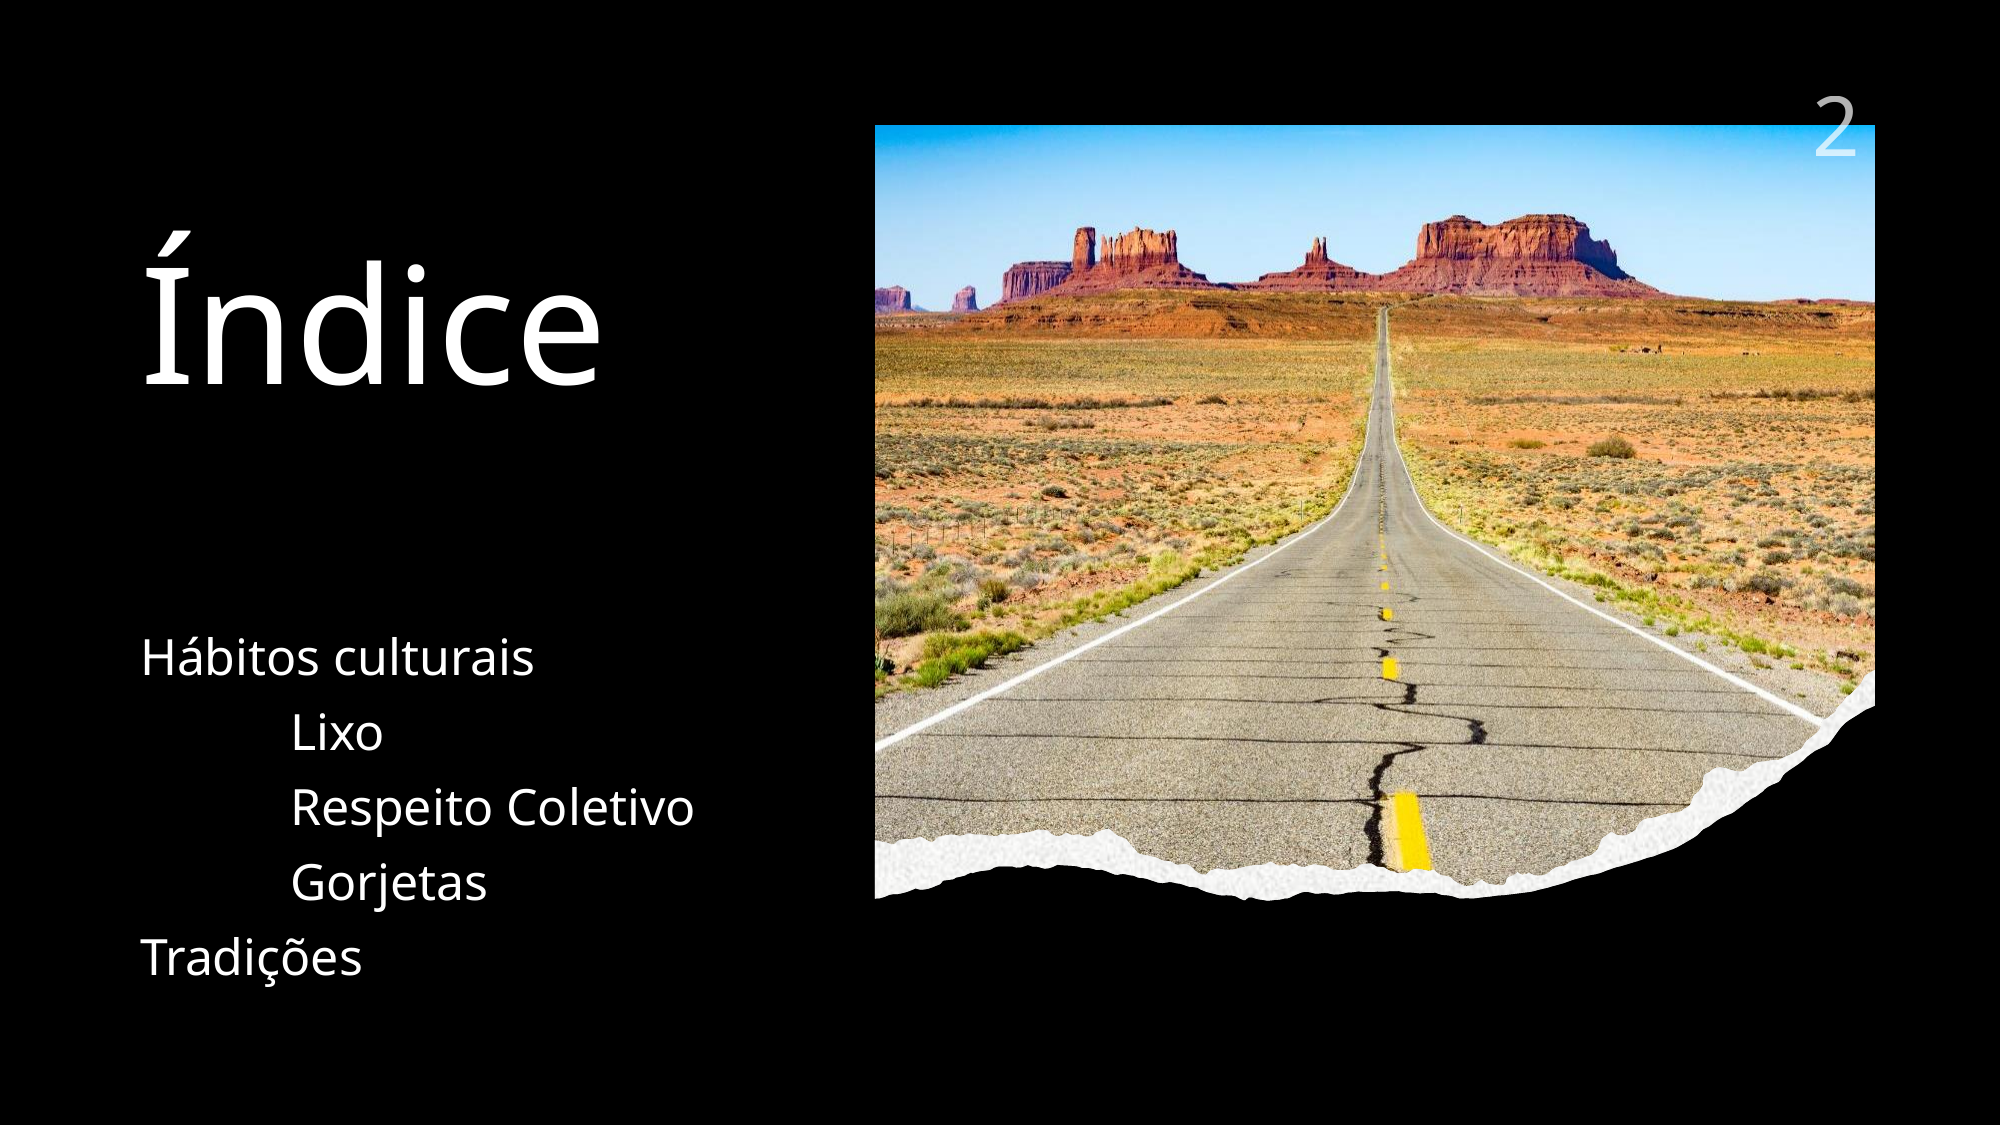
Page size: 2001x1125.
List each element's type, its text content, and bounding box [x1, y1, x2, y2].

slide_number 2 [1500, 65, 1875, 124]
title Índice [124, 236, 874, 563]
list Hábitos culturais Lixo Respeito Coletivo Gorjetas Tradições [124, 624, 839, 1000]
picture [874, 124, 1875, 886]
